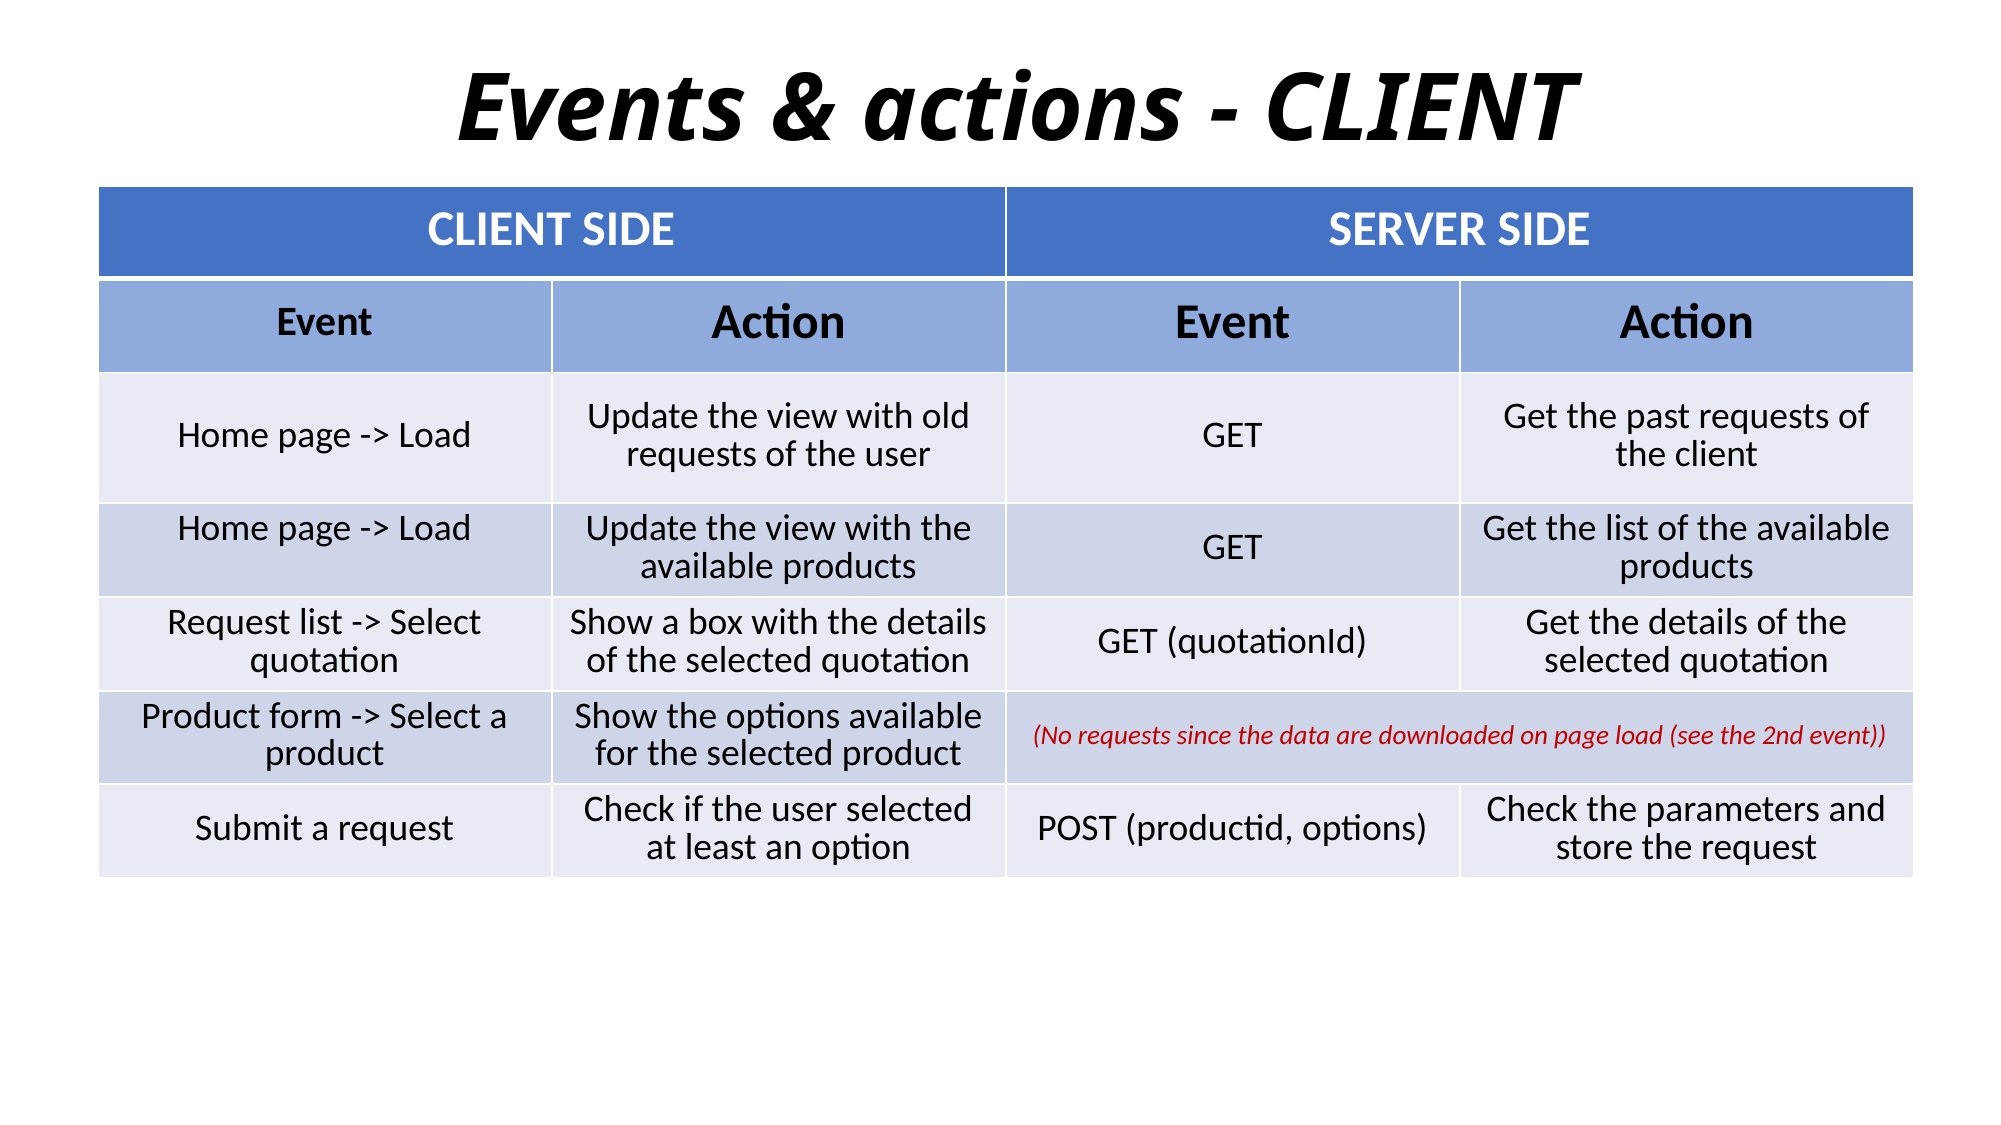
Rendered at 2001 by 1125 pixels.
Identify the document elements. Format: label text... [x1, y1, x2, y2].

table_header SERVER SIDE [1007, 187, 1913, 276]
table_cell Update the view with the available products [553, 504, 1005, 596]
table_cell Action [1461, 281, 1913, 372]
table_cell Get the past requests of the client [1461, 373, 1913, 502]
table_cell Product form -> Select a product [99, 692, 551, 783]
table_cell Event [99, 281, 551, 372]
table_cell Request list -> Select quotation [99, 598, 551, 690]
table_cell GET (quotationId) [1007, 598, 1459, 690]
table_header CLIENT SIDE [99, 187, 1005, 276]
table_cell Update the view with old requests of the user [553, 373, 1005, 502]
table_cell GET [1007, 504, 1459, 596]
table_cell Check if the user selected at least an option [553, 785, 1005, 877]
table_cell (No requests since the data are downloaded on page load (see the 2nd event)) [1007, 692, 1913, 783]
table_cell Home page -> Load [99, 504, 551, 596]
table_cell Show the options available for the selected product [553, 692, 1005, 783]
table_cell Submit a request [99, 785, 551, 877]
table_cell Get the details of the selected quotation [1461, 598, 1913, 690]
table_cell Event [1007, 281, 1459, 372]
text_box Events & actions - CLIENT [341, 49, 1692, 169]
table_cell Get the list of the available products [1461, 504, 1913, 596]
table_cell Check the parameters and store the request [1461, 785, 1913, 877]
table_cell Show a box with the details of the selected quotation [553, 598, 1005, 690]
table_cell Action [553, 281, 1005, 372]
table_cell POST (productid, options) [1007, 785, 1459, 877]
table_cell GET [1007, 373, 1459, 502]
table_cell Home page -> Load [99, 373, 551, 502]
